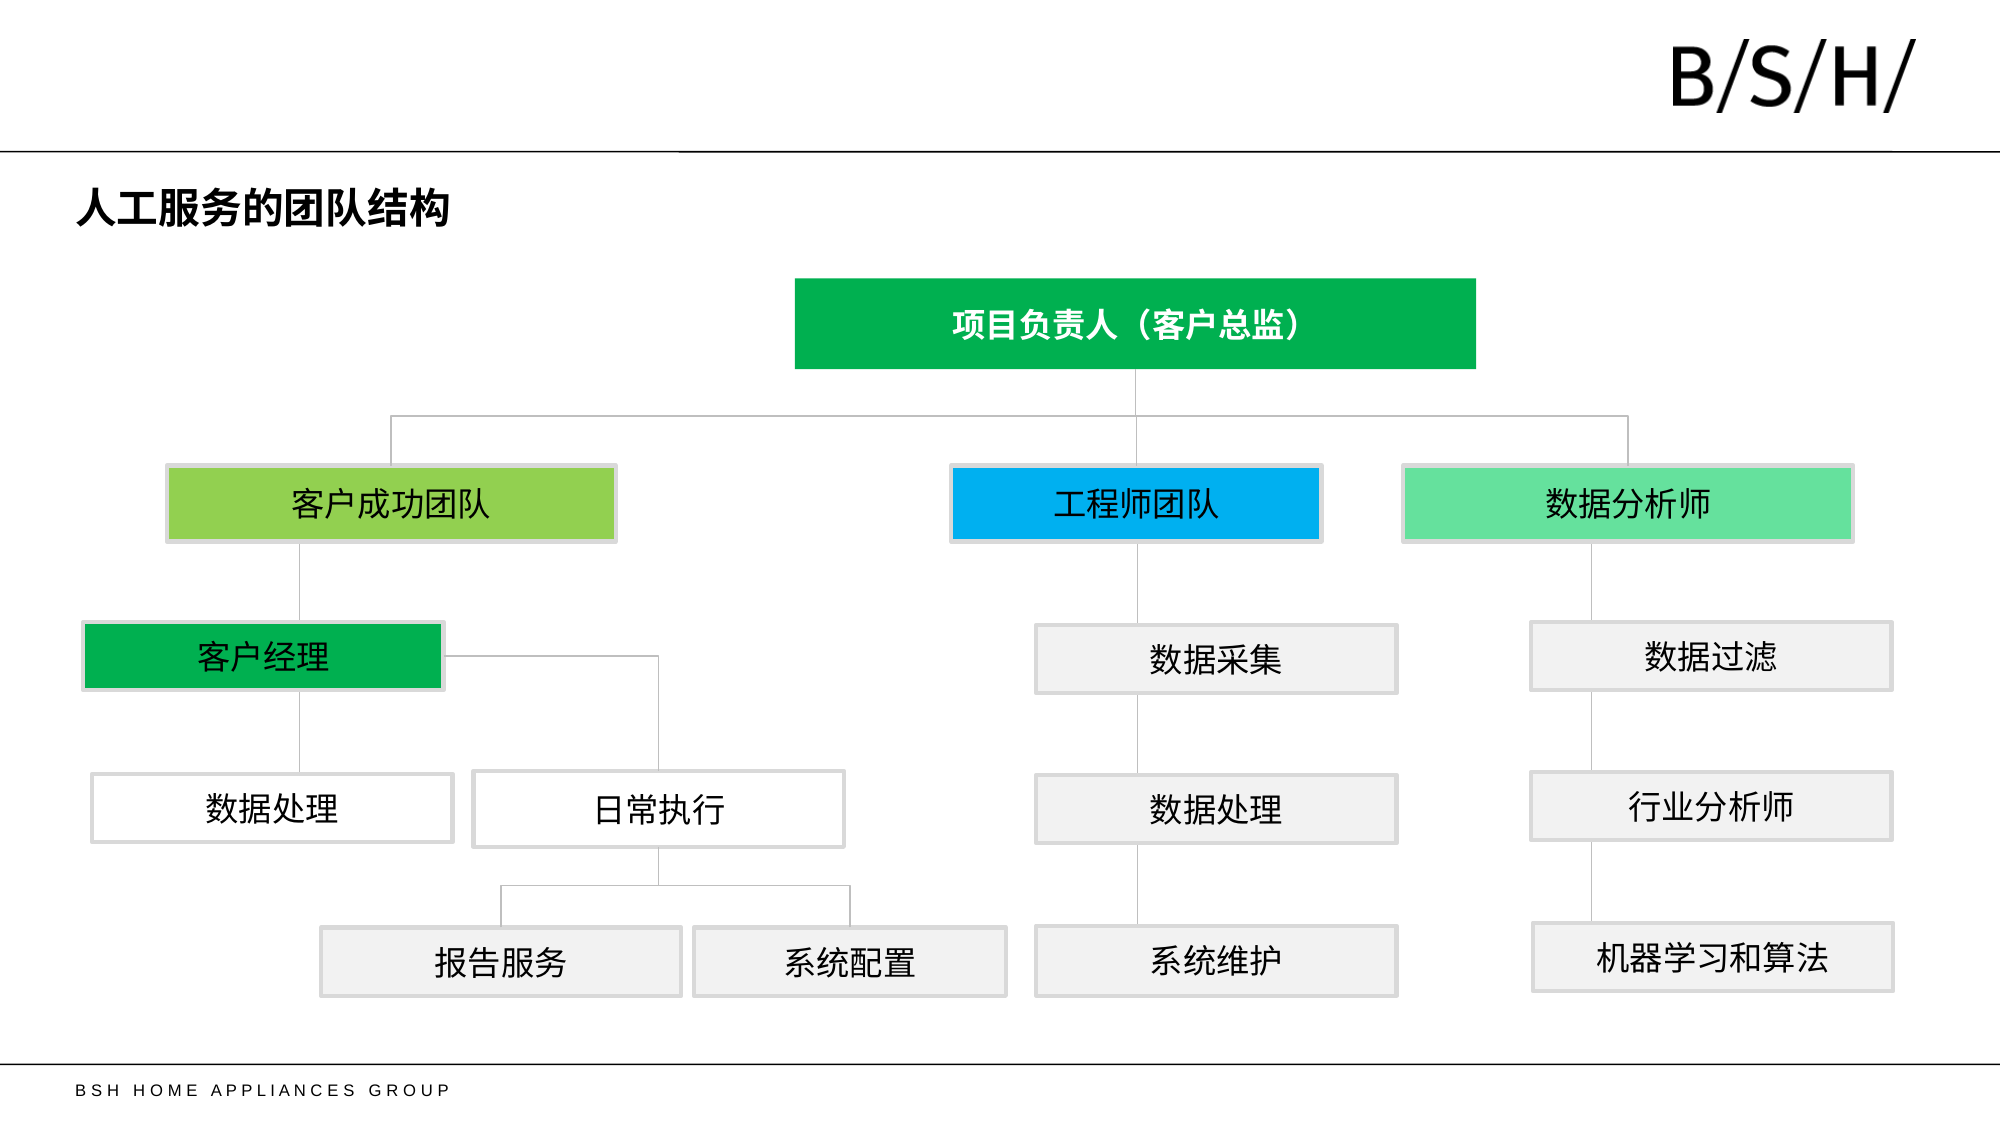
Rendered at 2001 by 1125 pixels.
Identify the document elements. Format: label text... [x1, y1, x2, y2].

title 人工服务的团队结构 [75, 182, 1924, 244]
picture [1673, 39, 1916, 113]
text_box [83, 278, 1894, 996]
